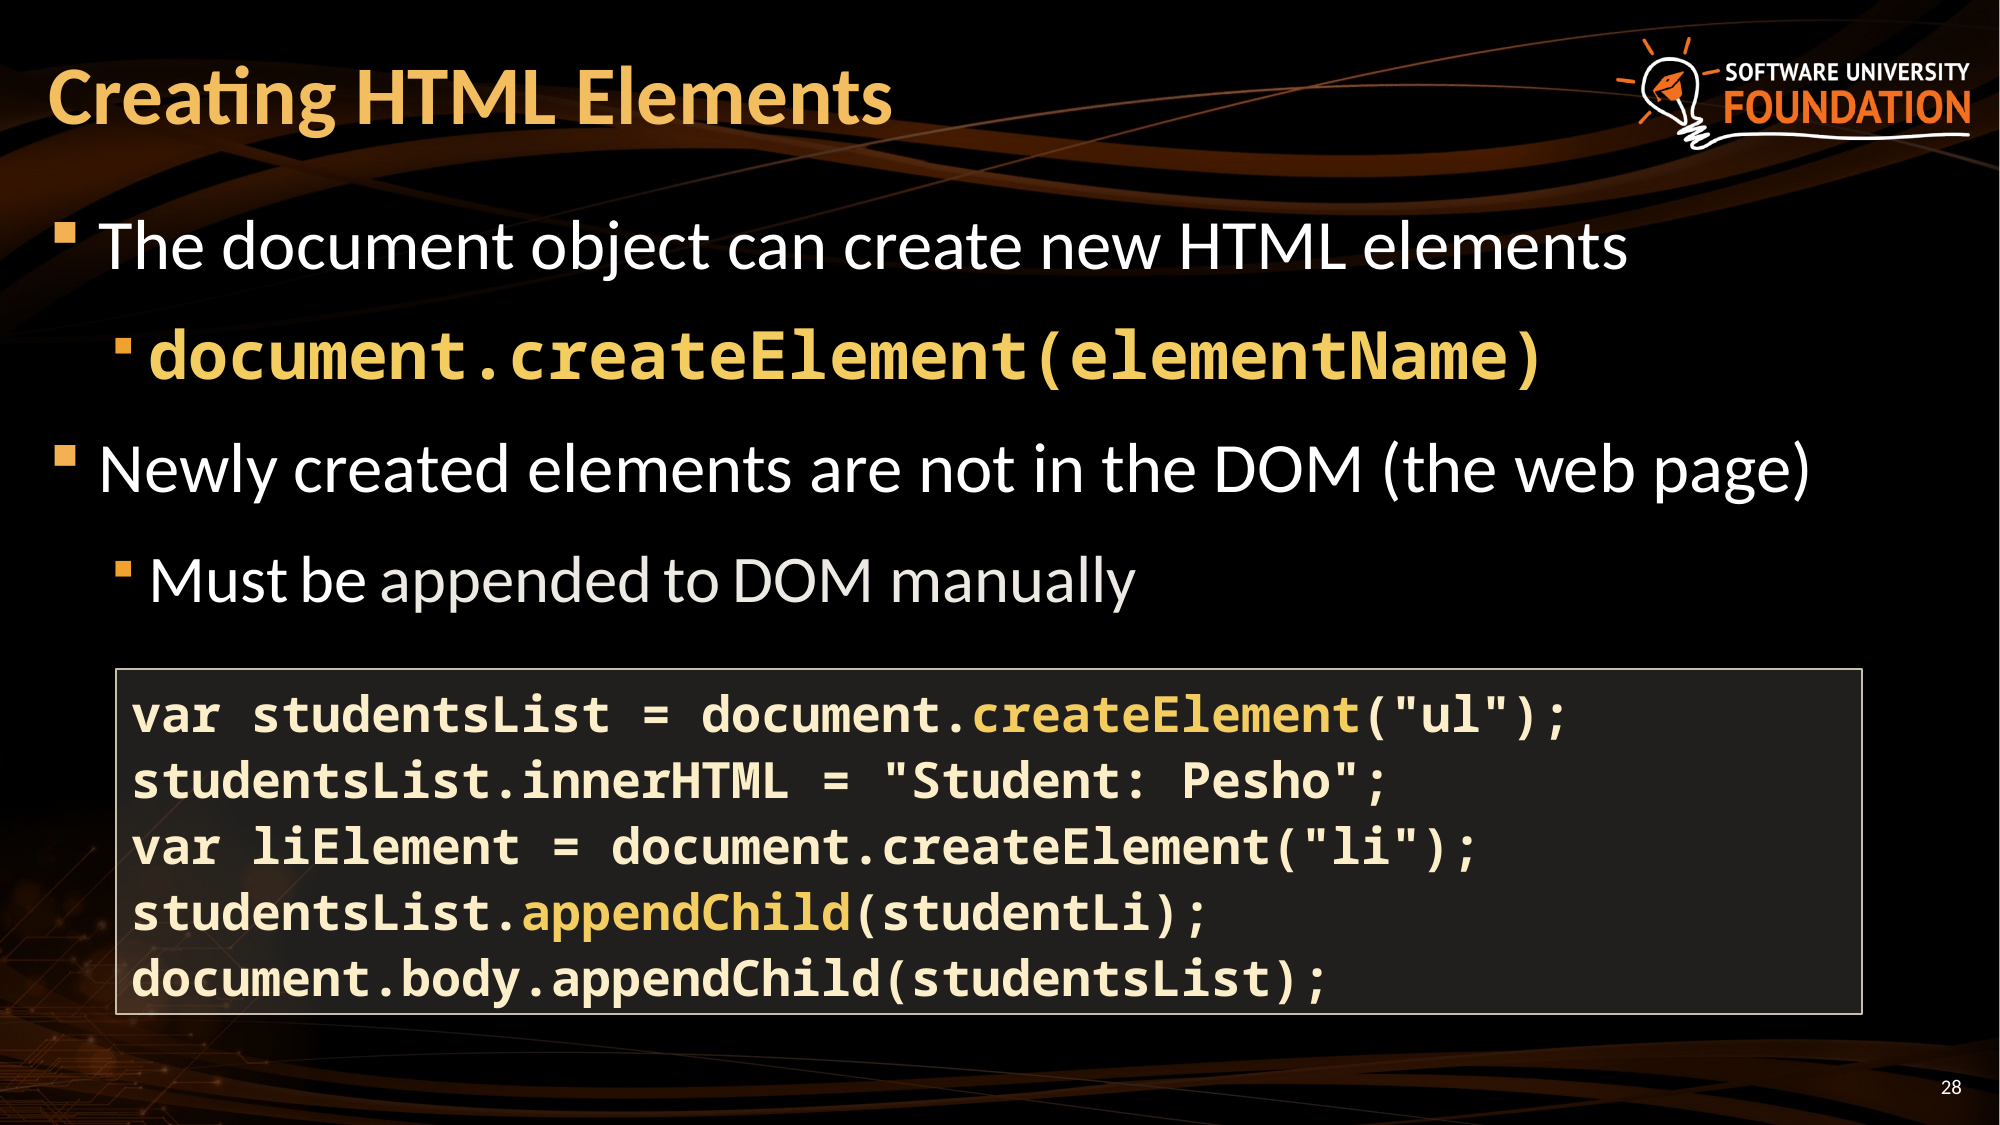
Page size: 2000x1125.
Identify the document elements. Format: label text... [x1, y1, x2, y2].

picture [0, 0, 2000, 1125]
list The document object can create new HTML elements document.createElement(elementName) Newly created elements are not in the DOM (the web page) Must be appended to DOM manually [31, 188, 1968, 1103]
text_box var studentsList = document.createElement("ul"); studentsList.innerHTML = "Student: Pesho"; var liElement = document.createElement("li"); studentsList.appendChild(studentLi); document.body.appendChild(studentsList); [116, 669, 1863, 1014]
title Creating HTML Elements [30, 6, 1602, 189]
